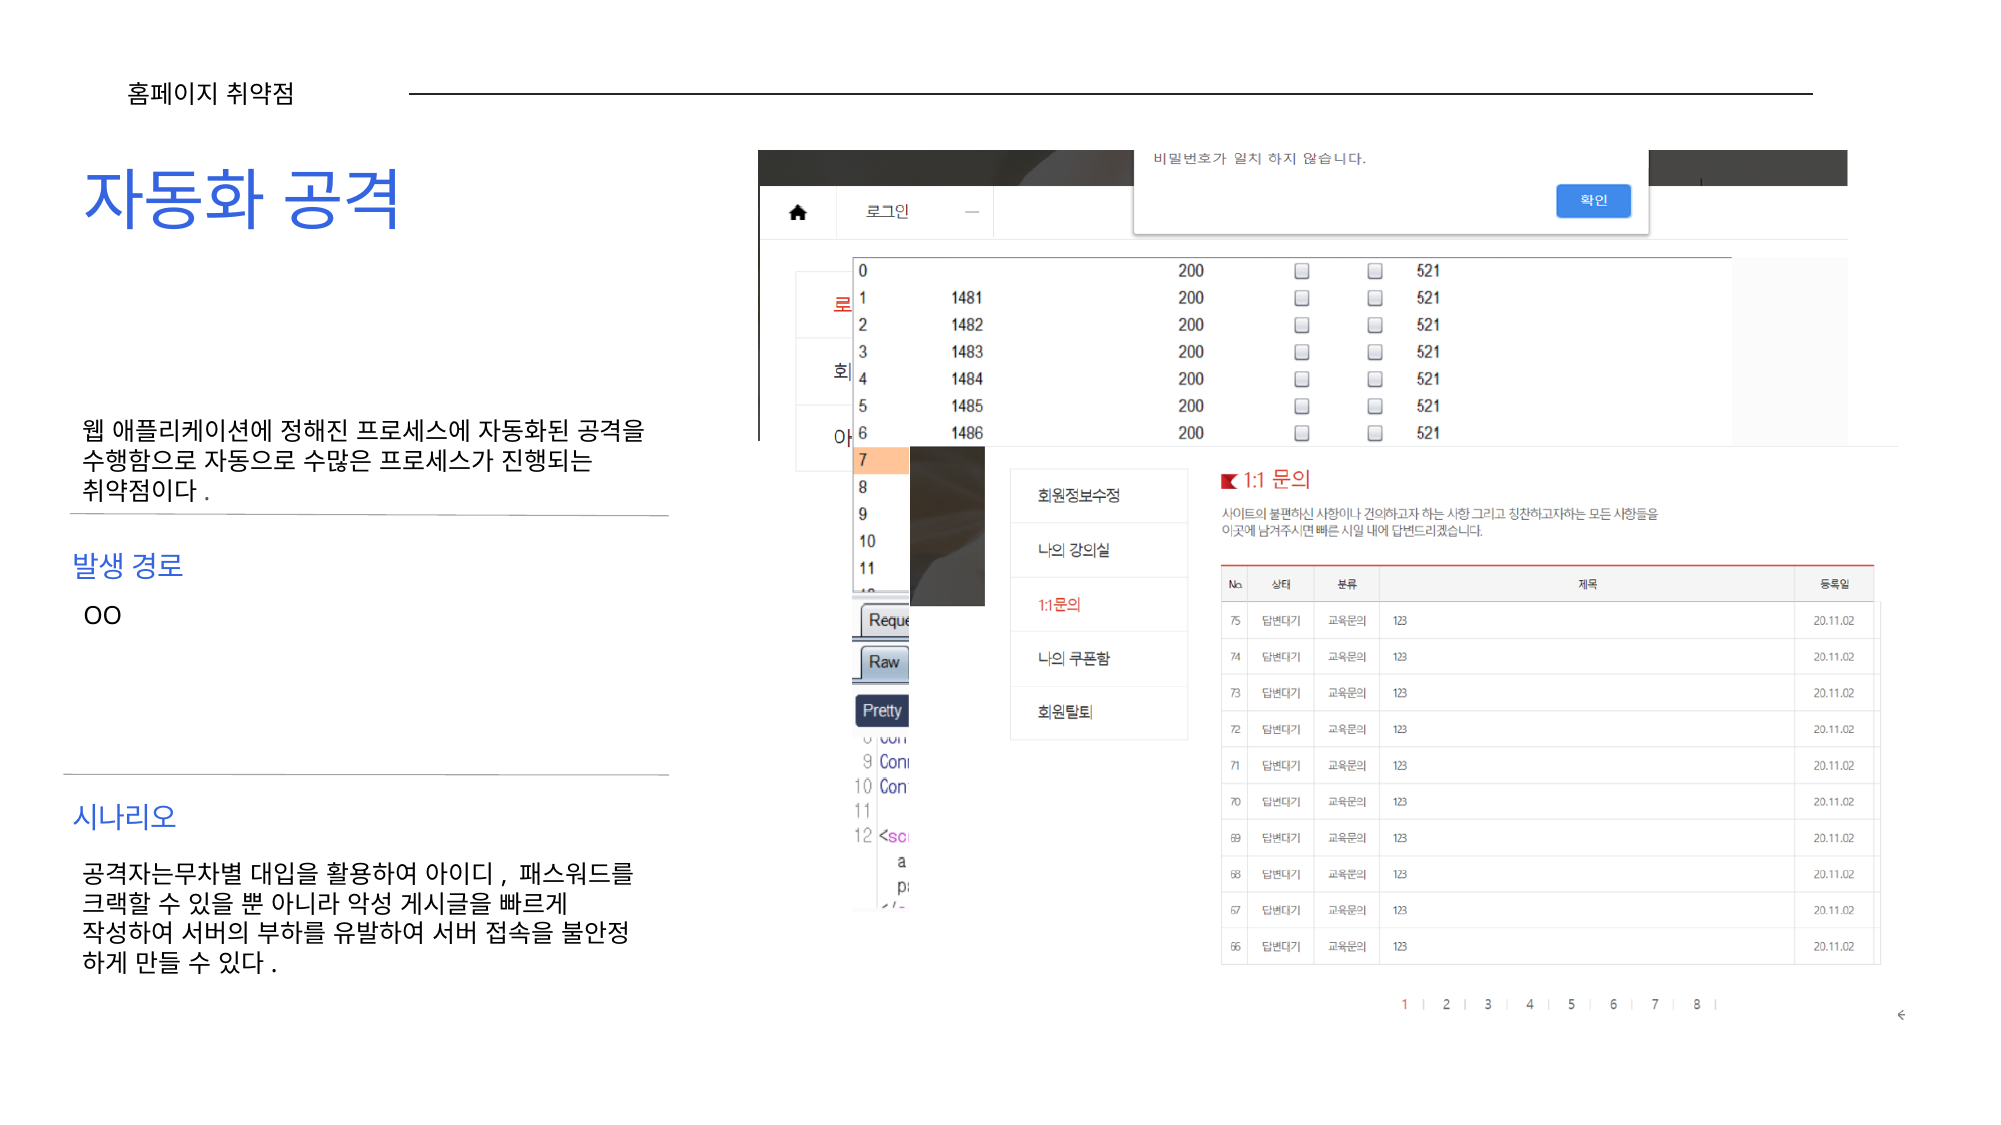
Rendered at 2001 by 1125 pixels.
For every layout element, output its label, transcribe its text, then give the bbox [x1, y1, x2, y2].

text_box 시나리오 [57, 784, 238, 842]
text_box 자동화 공격 [68, 150, 617, 246]
text_box OO [68, 591, 670, 637]
picture [757, 150, 1905, 1041]
text_box 웹 애플리케이션에 정해진 프로세스에 자동화된 공격을 수행함으로 자동으로 수많은 프로세스가 진행되는 취약점이다. [67, 408, 670, 514]
text_box 발생 경로 [57, 533, 238, 591]
text_box 공격자는무차별 대입을 활용하여 아이디, 패스워드를 크랙할 수 있을 뿐 아니라 악성 게시글을 빠르게 작성하여 서버의 부하를 유발하여 서버 접속을 불안정 하게 만들 수 있다. [67, 850, 674, 986]
text_box 홈페이지 취약점 [112, 71, 311, 117]
